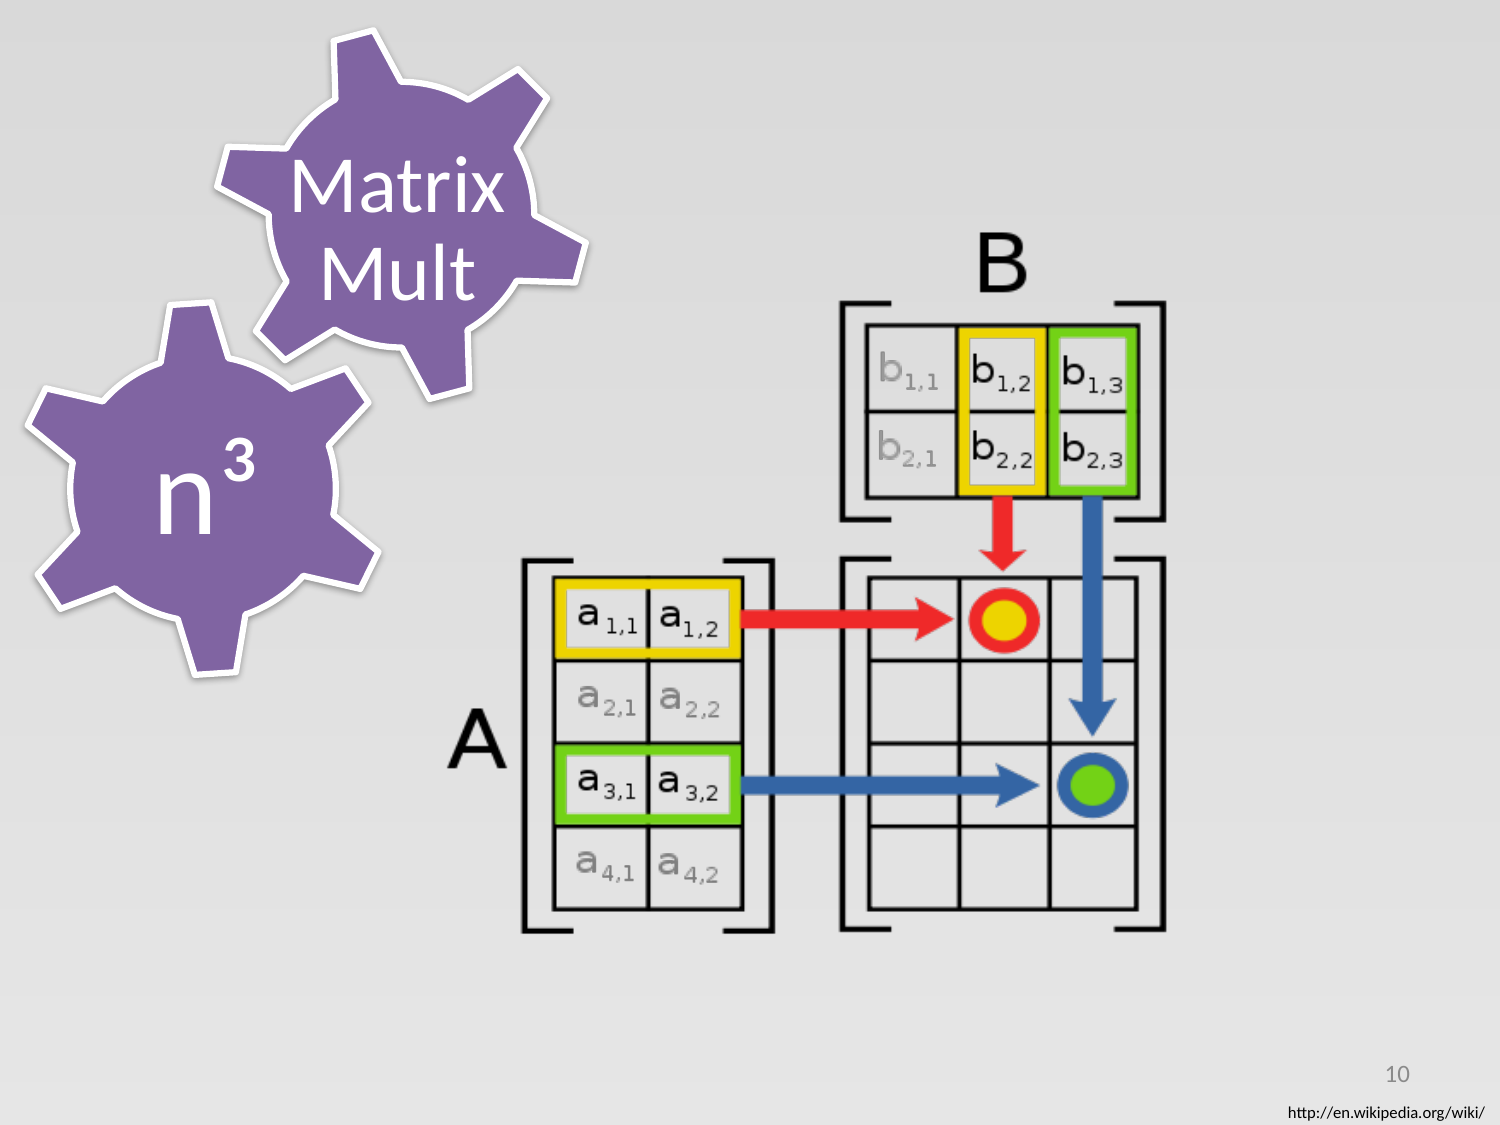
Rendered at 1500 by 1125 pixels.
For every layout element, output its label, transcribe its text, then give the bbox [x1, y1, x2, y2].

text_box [13, 298, 393, 679]
text_box http://en.wikipedia.org/wiki/File:Matrix_multiplication_diagram_2.svg [1089, 1094, 1500, 1125]
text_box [211, 24, 592, 405]
slide_number 10 [1074, 1042, 1425, 1103]
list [439, 225, 1293, 975]
